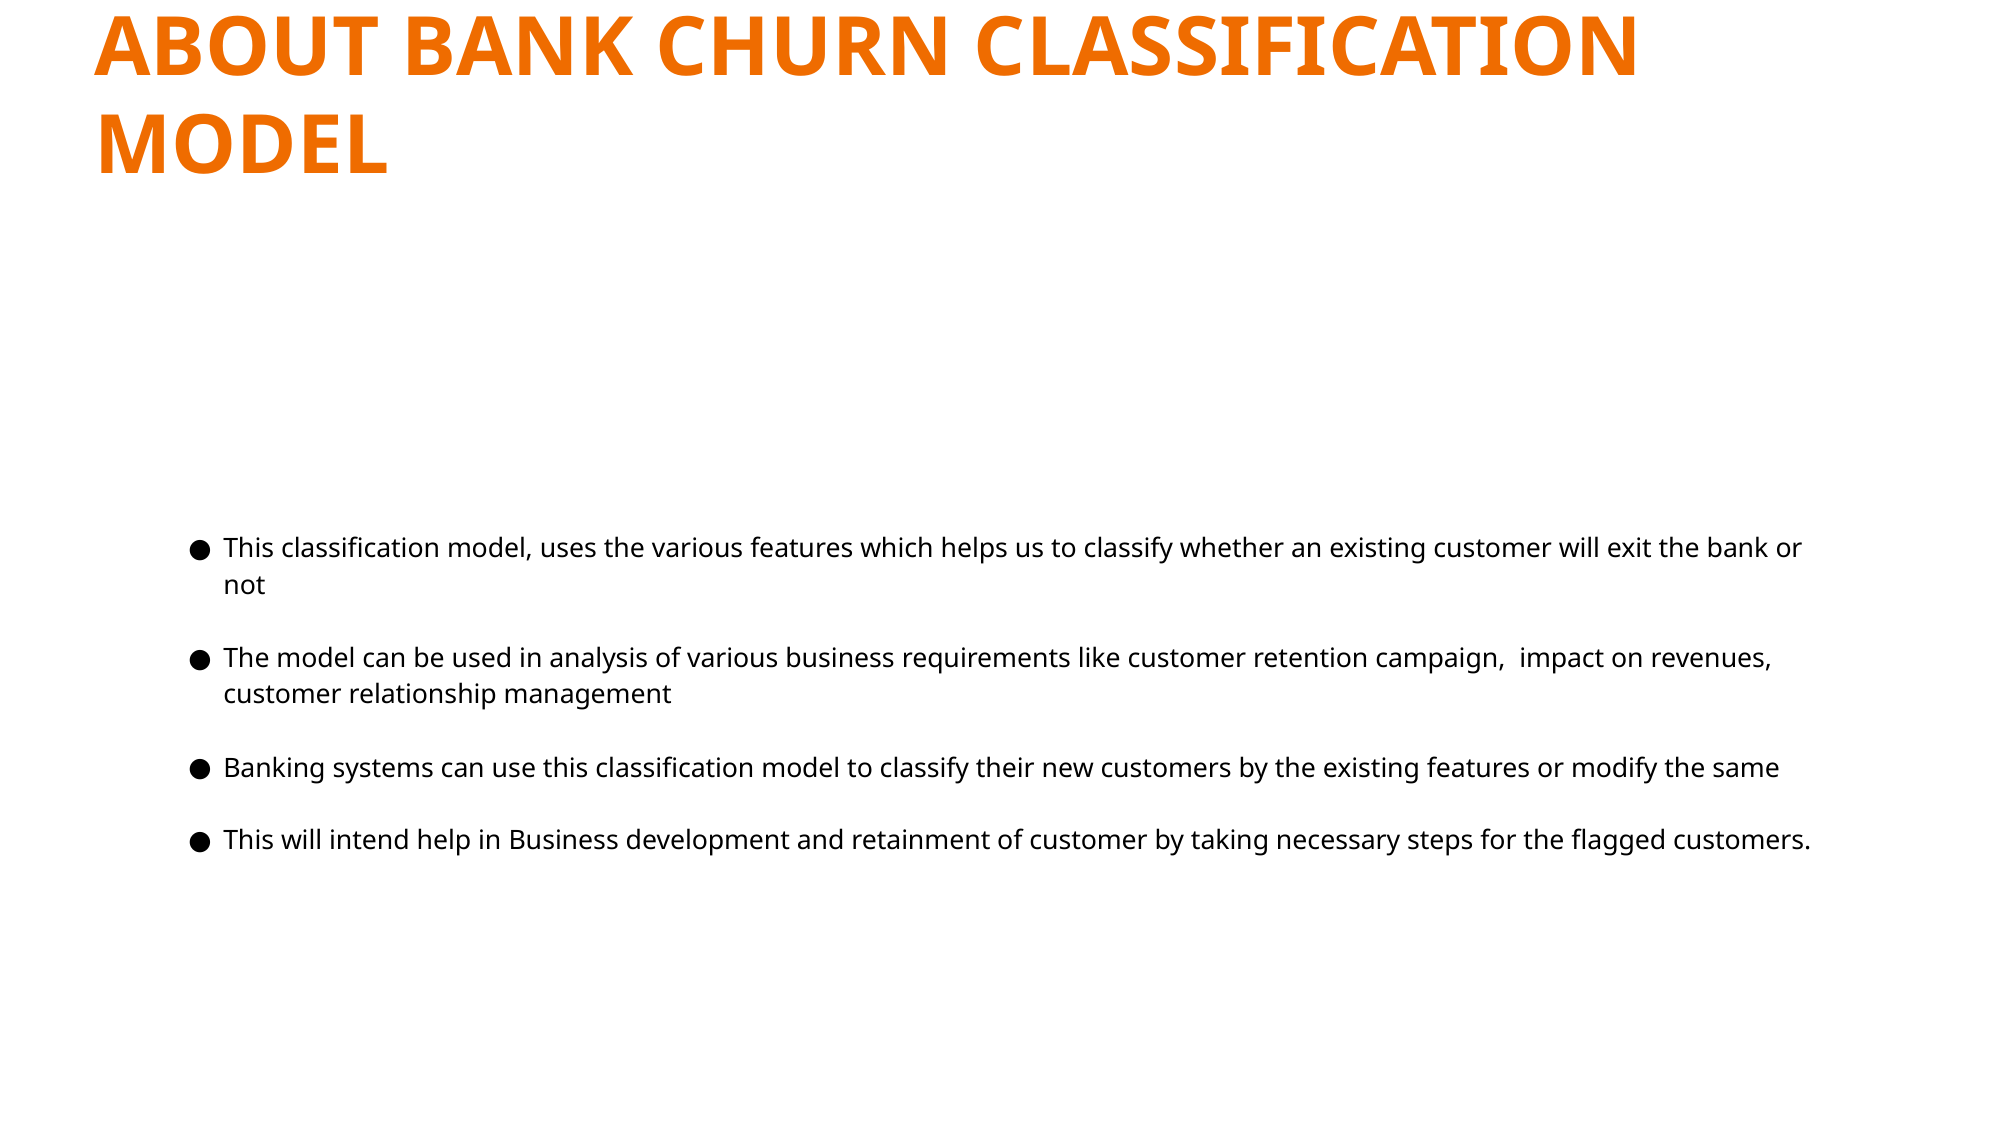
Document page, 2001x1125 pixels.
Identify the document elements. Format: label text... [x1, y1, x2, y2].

title ABOUT BANK CHURN CLASSIFICATION MODEL [79, 0, 1921, 199]
list This classification model, uses the various features which helps us to classify whether an existing customer will exit the bank or not The model can be used in analysis of various business requirements like customer retention campaign, impact on revenues, customer relationship management Banking systems can use this classification model to classify their new customers by the existing features or modify the same This will intend help in Business development and retainment of customer by taking necessary steps for the flagged customers. [164, 499, 1836, 1083]
